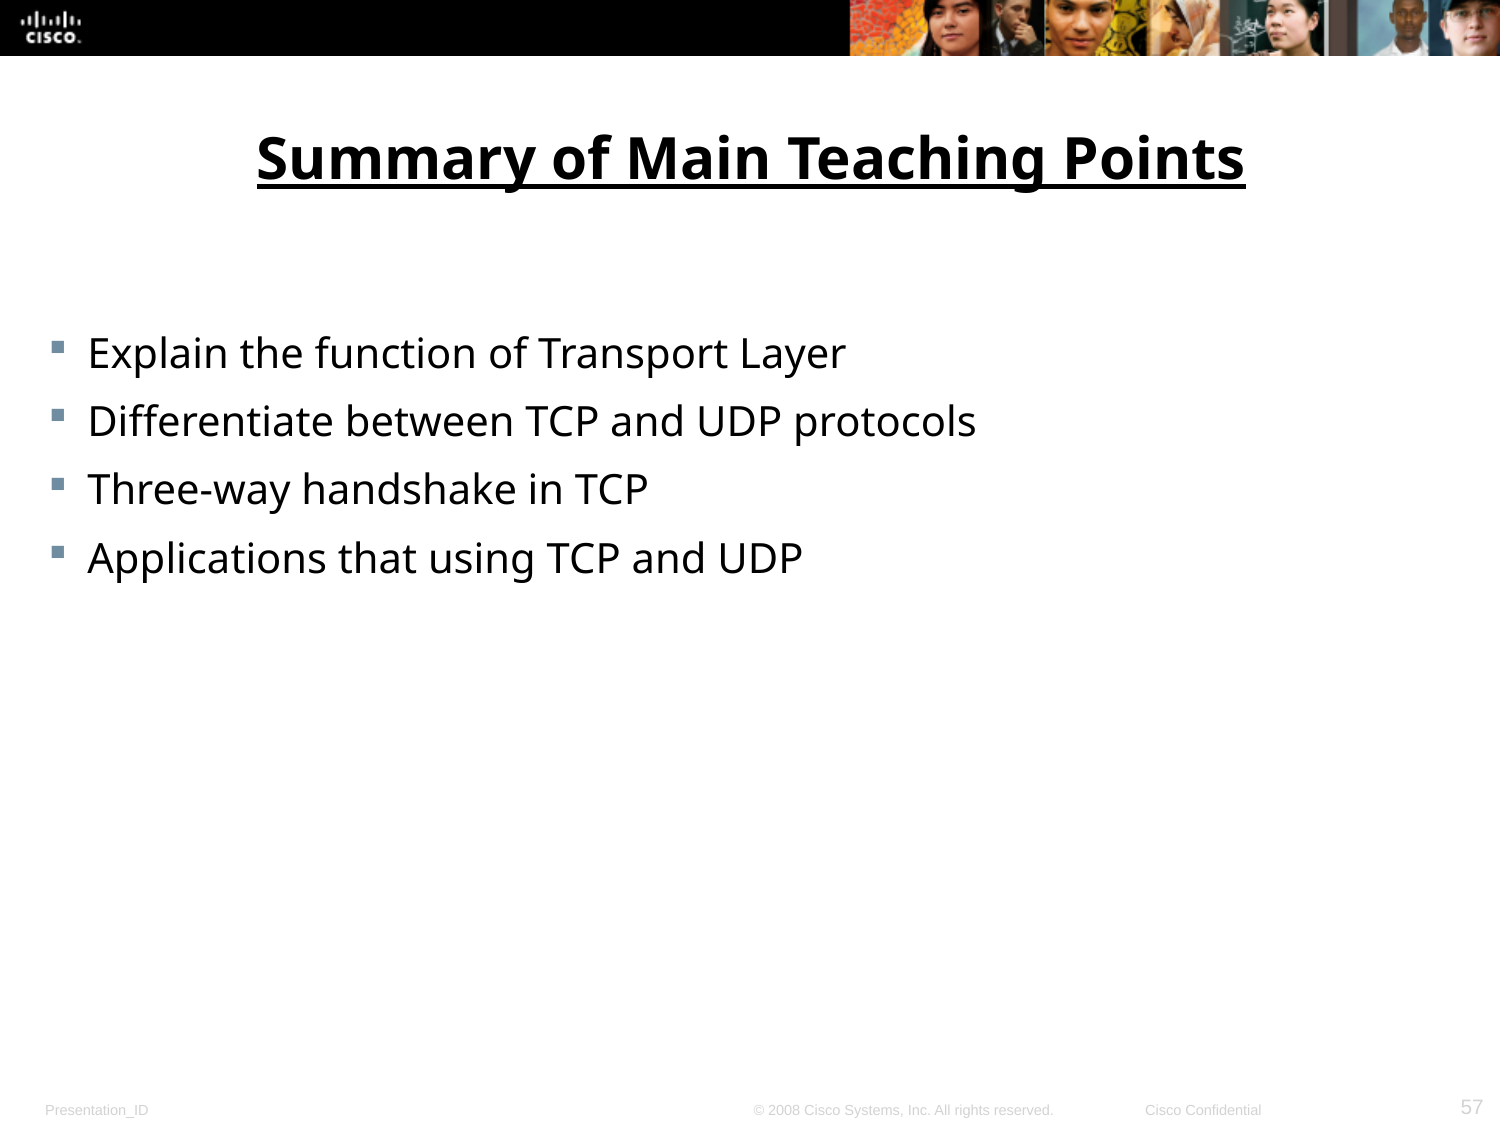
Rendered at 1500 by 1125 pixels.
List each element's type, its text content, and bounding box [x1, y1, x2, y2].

text_box Summary of Main Teaching Points [242, 122, 1261, 200]
picture [0, 0, 1500, 56]
list Explain the function of Transport Layer Differentiate between TCP and UDP protocols Three-way handshake in TCP Applications that using TCP and UDP [34, 252, 1468, 1061]
